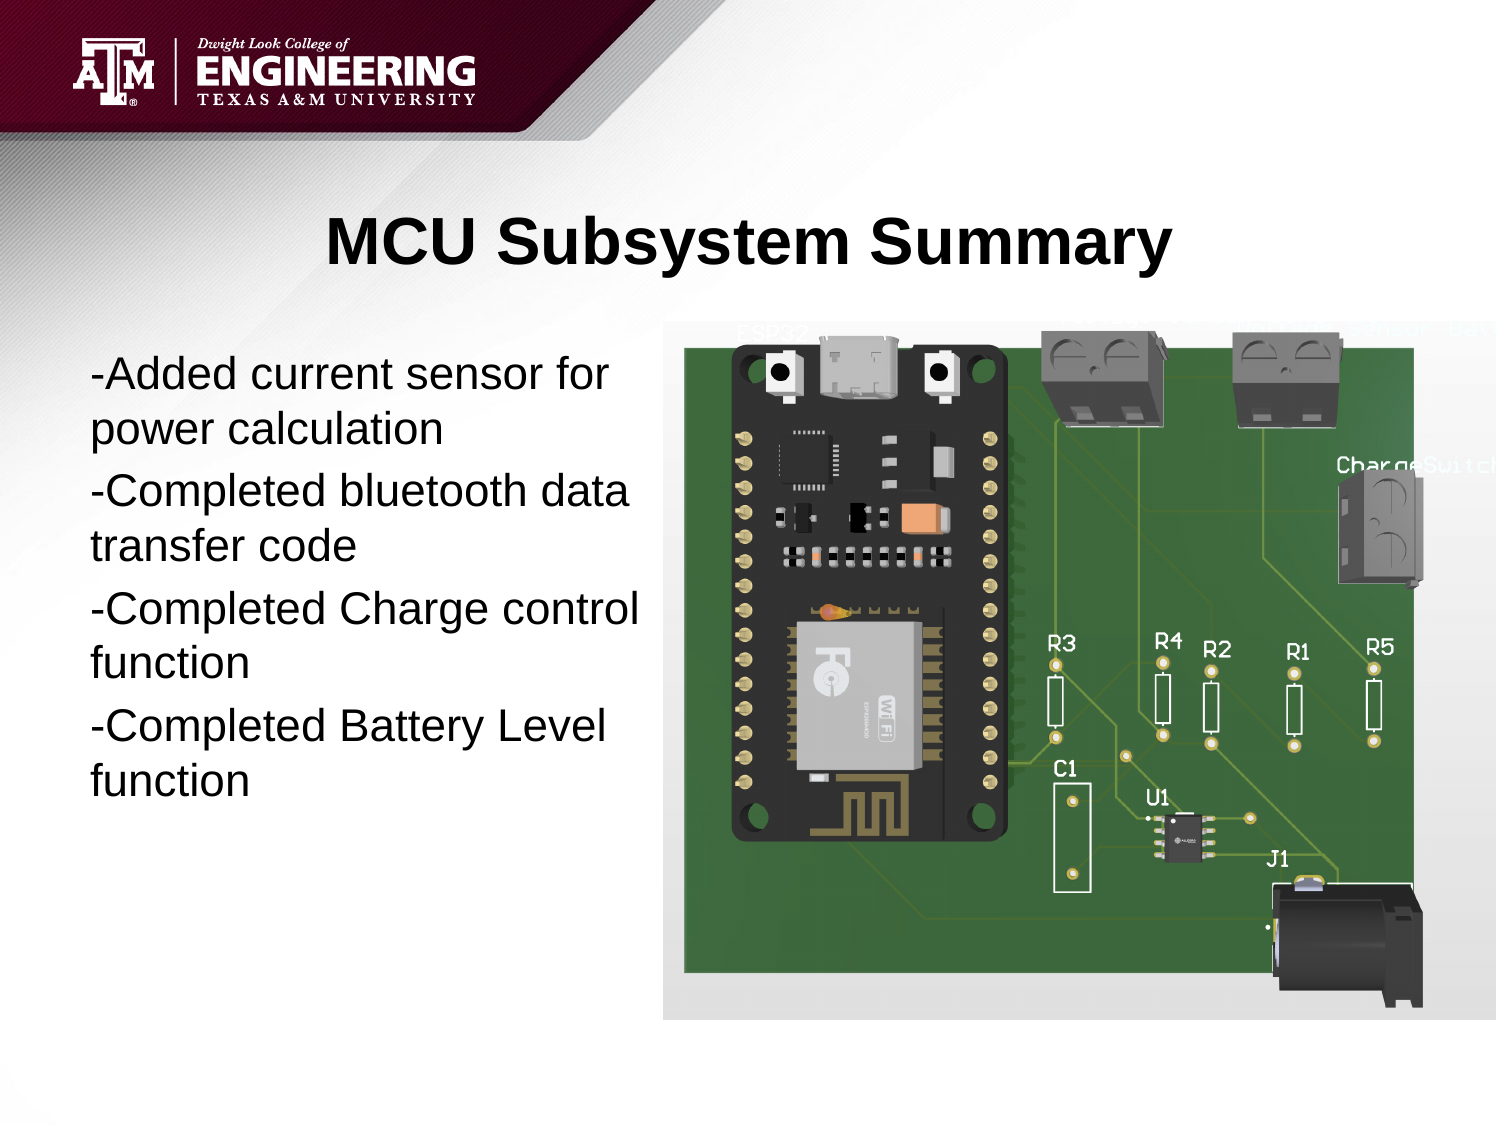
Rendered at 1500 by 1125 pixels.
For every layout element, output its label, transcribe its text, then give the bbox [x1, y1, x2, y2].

list -Added current sensor for power calculation -Completed bluetooth data transfer code -Completed Charge control function -Completed Battery Level function [75, 336, 657, 1005]
title MCU Subsystem Summary [75, 172, 1425, 304]
picture [0, 0, 1500, 1125]
